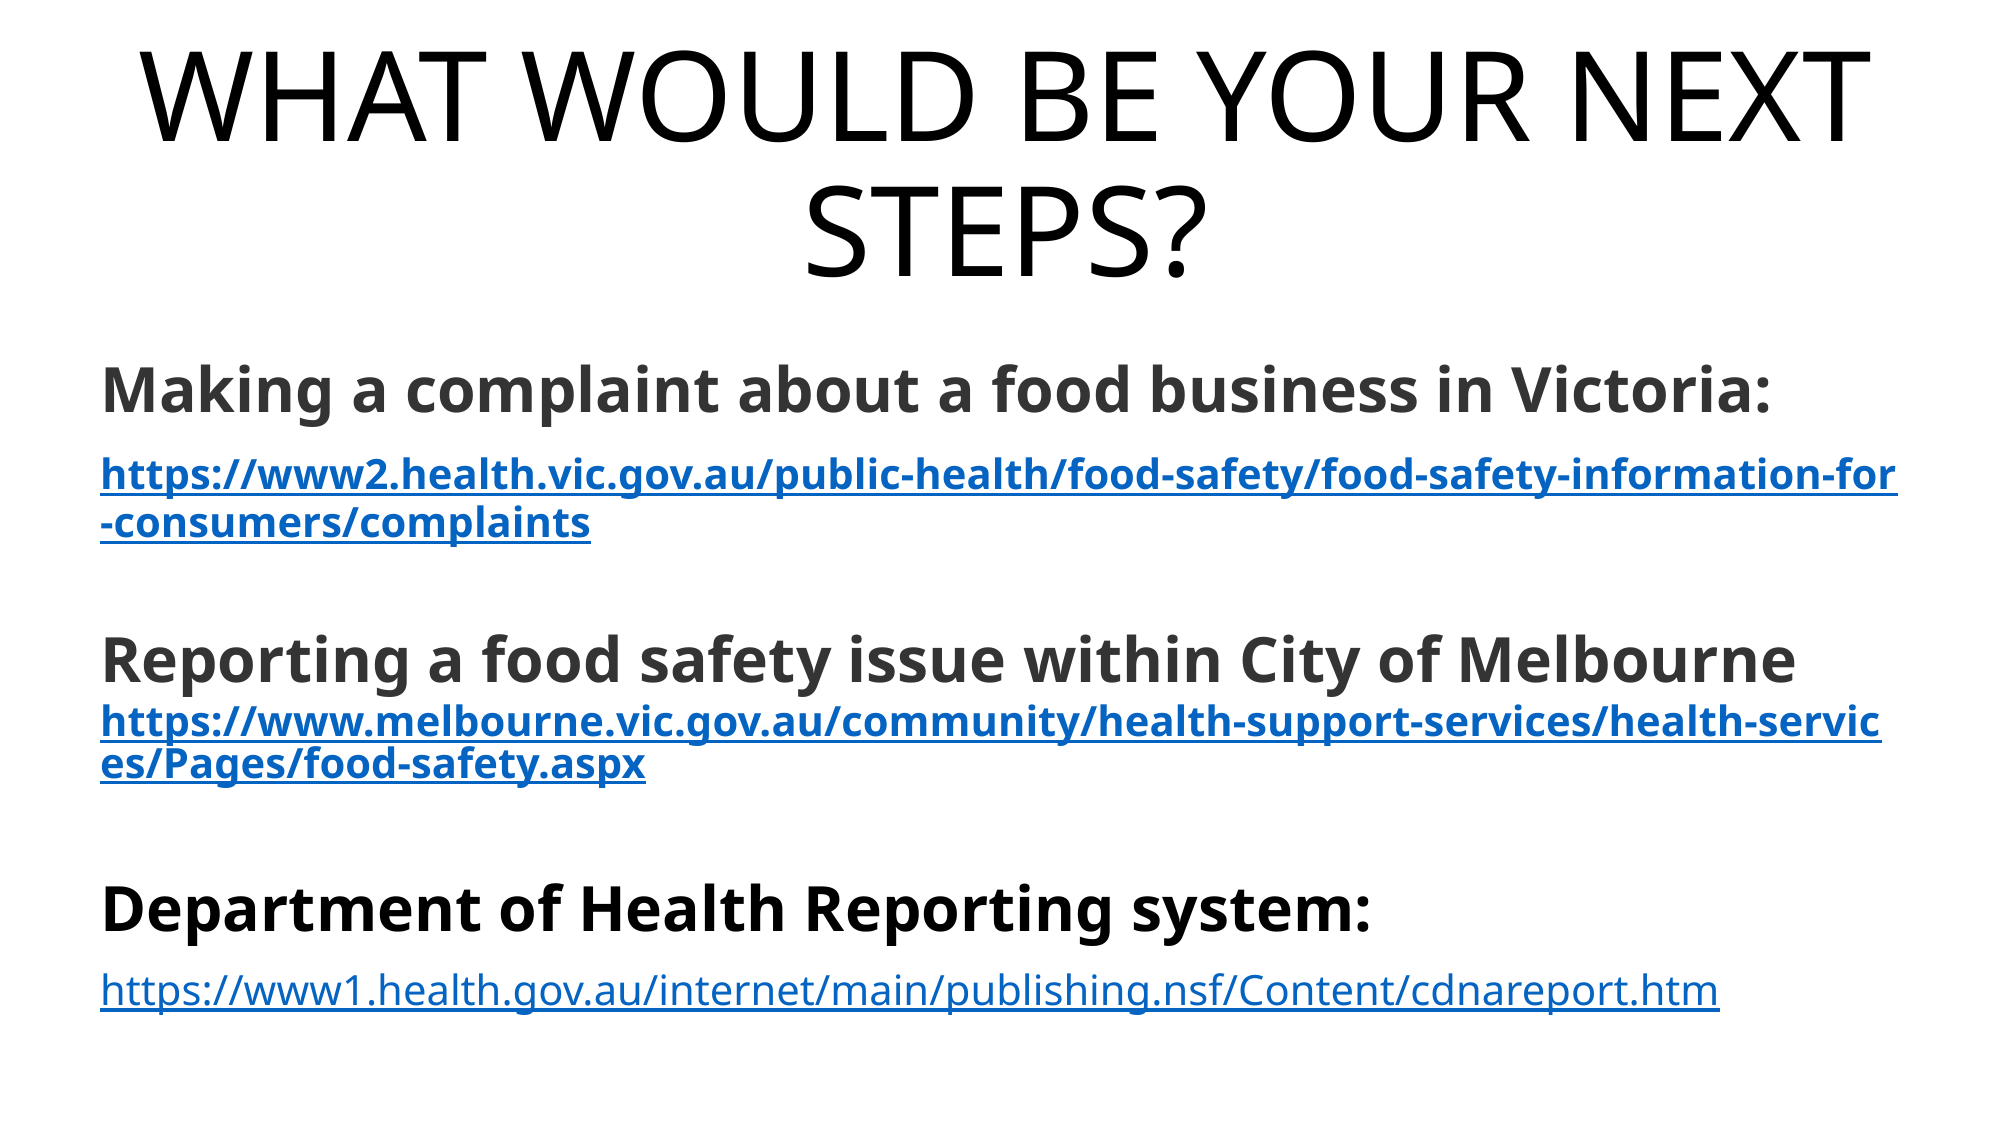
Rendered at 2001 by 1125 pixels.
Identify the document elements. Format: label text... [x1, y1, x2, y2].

text_box [165, 820, 1853, 945]
text_box Making a complaint about a food business in Victoria: https://www2.health.vic.gov.au/public-health/food-safety/food-safety-information-for-consumers/complaints Reporting a food safety issue within City of Melbourne https://www.melbourne.vic.gov.au/community/health-support-services/health-services/Pages/food-safety.aspx Department of Health Reporting system: https://www1.health.gov.au/internet/main/publishing.nsf/Content/cdnareport.htm [85, 327, 1915, 820]
title WHAT WOULD BE YOUR NEXT STEPS? [74, 59, 1937, 278]
